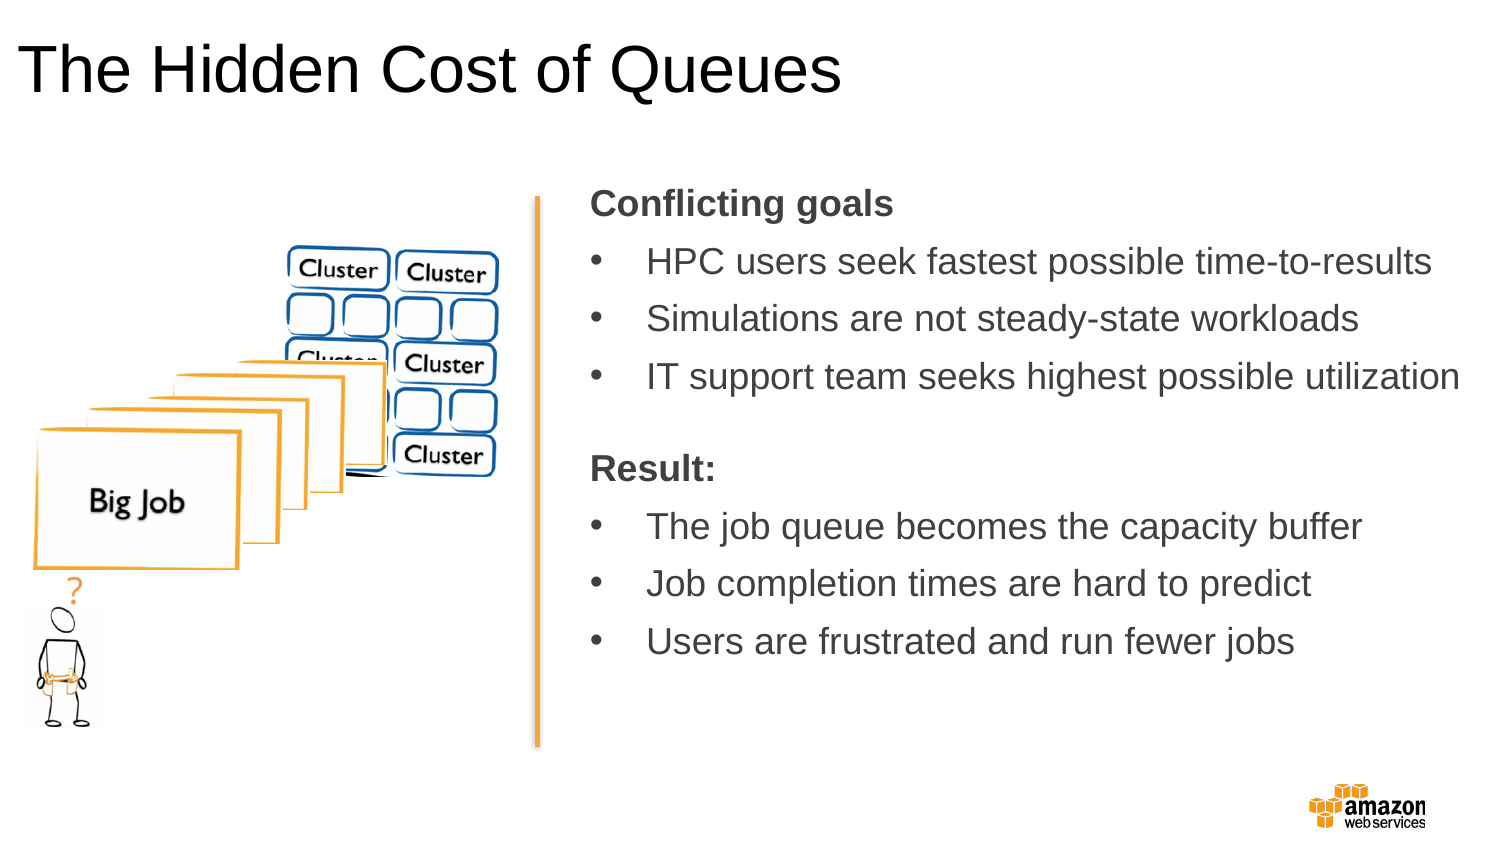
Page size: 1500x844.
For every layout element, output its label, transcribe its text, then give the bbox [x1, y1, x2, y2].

text_box ? [52, 577, 98, 602]
text_box Conflicting goals HPC users seek fastest possible time-to-results Simulations are not steady-state workloads IT support team seeks highest possible utilization Result: The job queue becomes the capacity buffer Job completion times are hard to predict Users are frustrated and run fewer jobs [575, 171, 1500, 702]
title The Hidden Cost of Queues [2, 0, 1438, 132]
picture [24, 604, 103, 727]
picture [32, 241, 501, 570]
